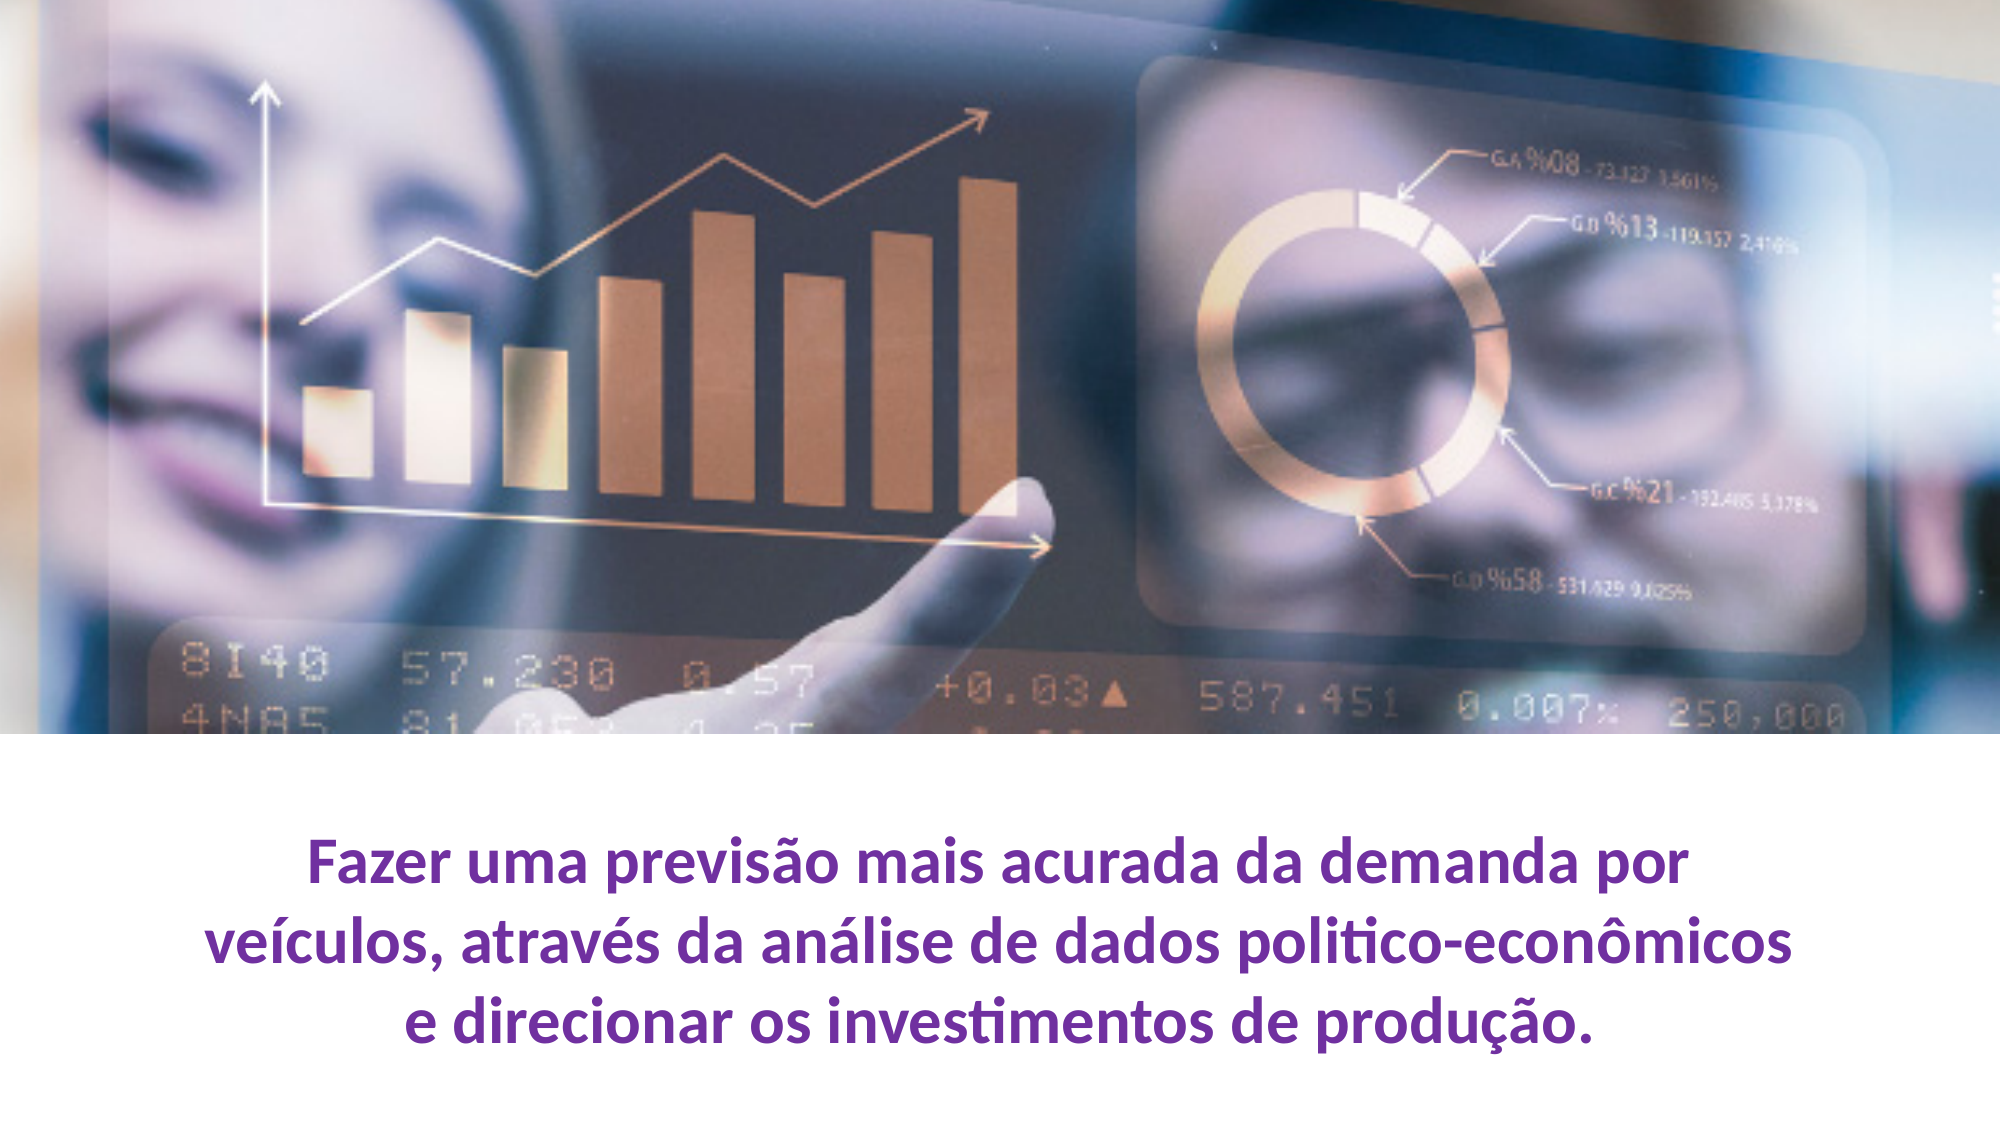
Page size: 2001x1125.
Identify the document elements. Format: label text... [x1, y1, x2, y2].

text_box Fazer uma previsão mais acurada da demanda por veículos, através da análise de dados politico-econômicos e direcionar os investimentos de produção. [159, 795, 1841, 1078]
picture [0, 0, 2000, 734]
